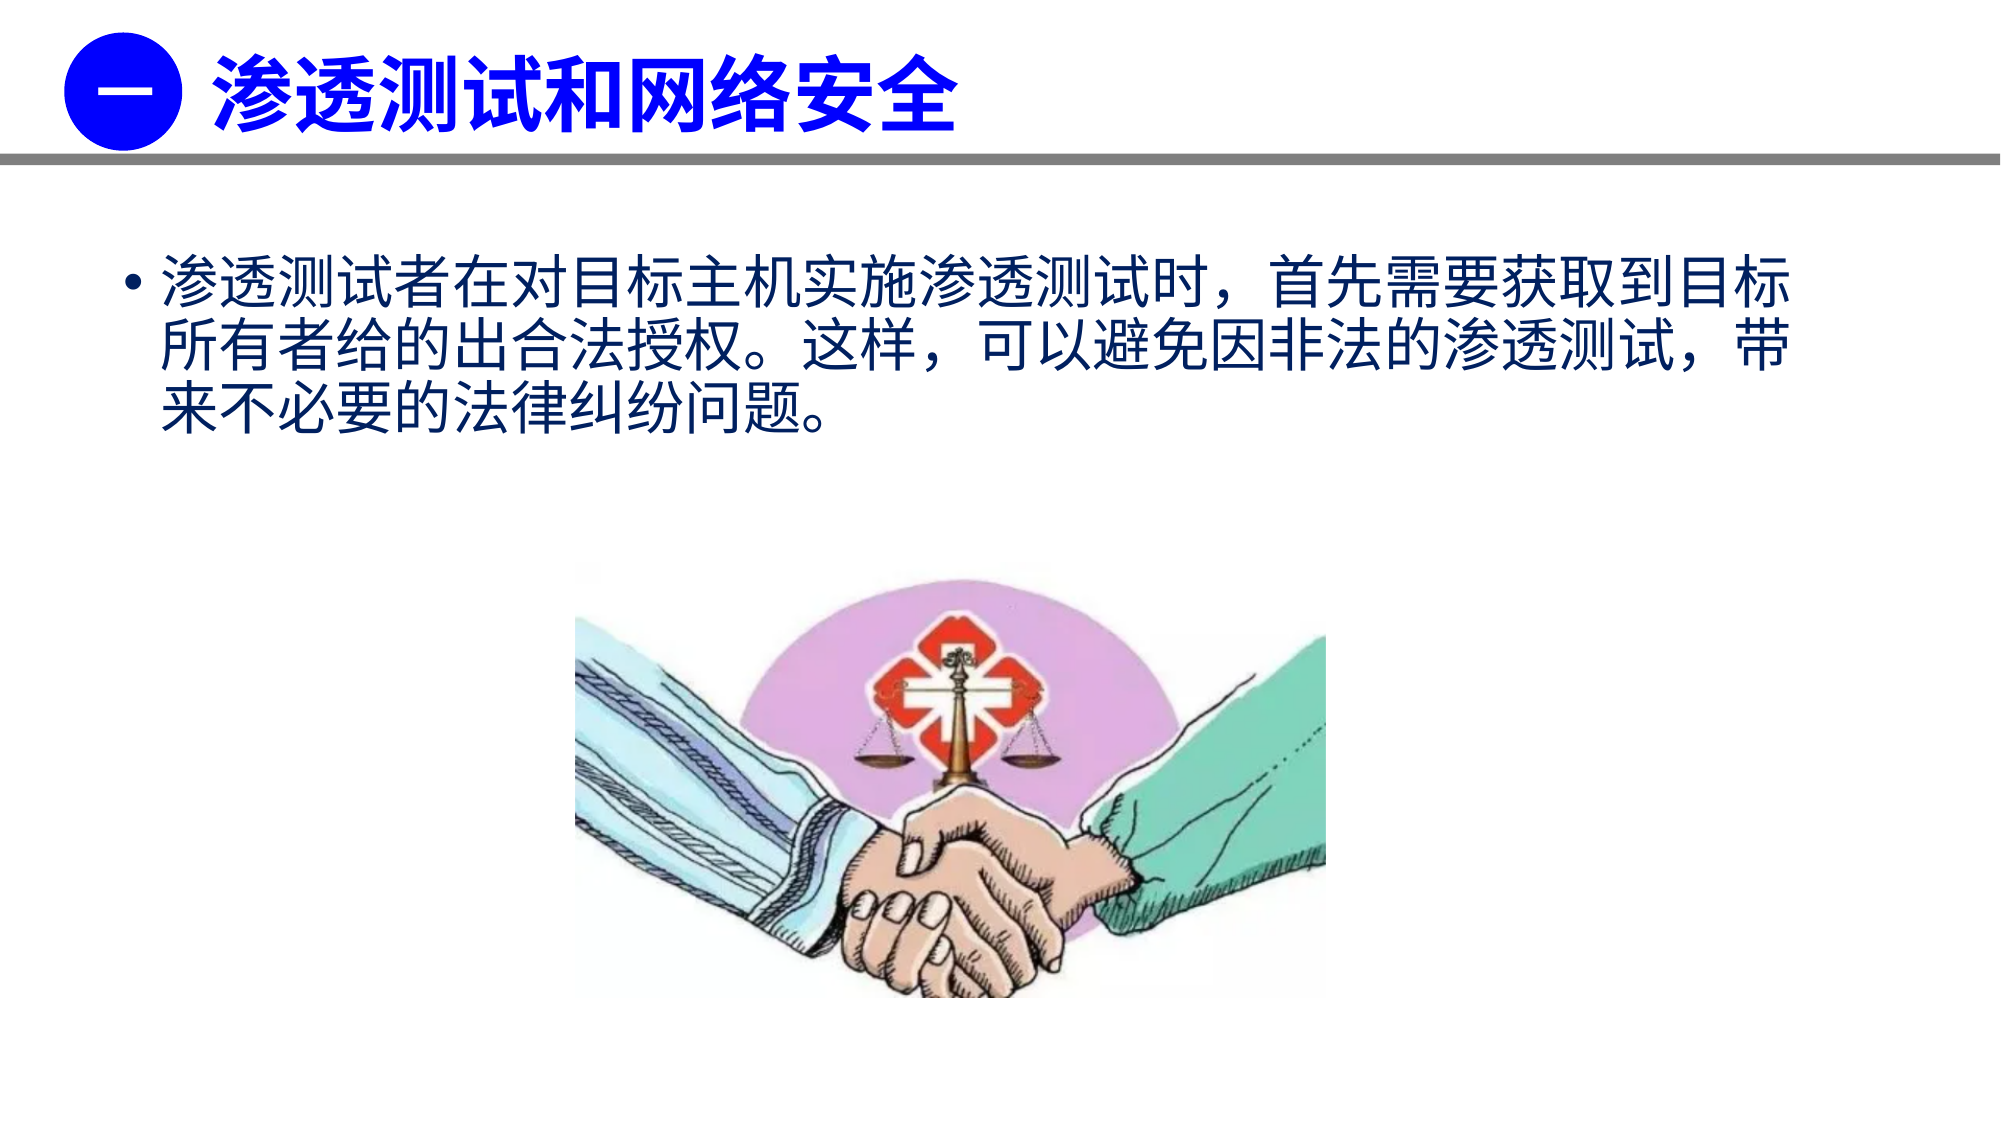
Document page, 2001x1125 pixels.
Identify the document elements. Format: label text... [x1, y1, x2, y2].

text_box 一 [63, 31, 184, 152]
text_box 渗透测试和网络安全 [195, 34, 1936, 150]
picture [573, 562, 1328, 998]
text_box 渗透测试者在对目标主机实施渗透测试时，首先需要获取到目标所有者给的出合法授权。这样，可以避免因非法的渗透测试，带来不必要的法律纠纷问题。 [108, 245, 1834, 960]
